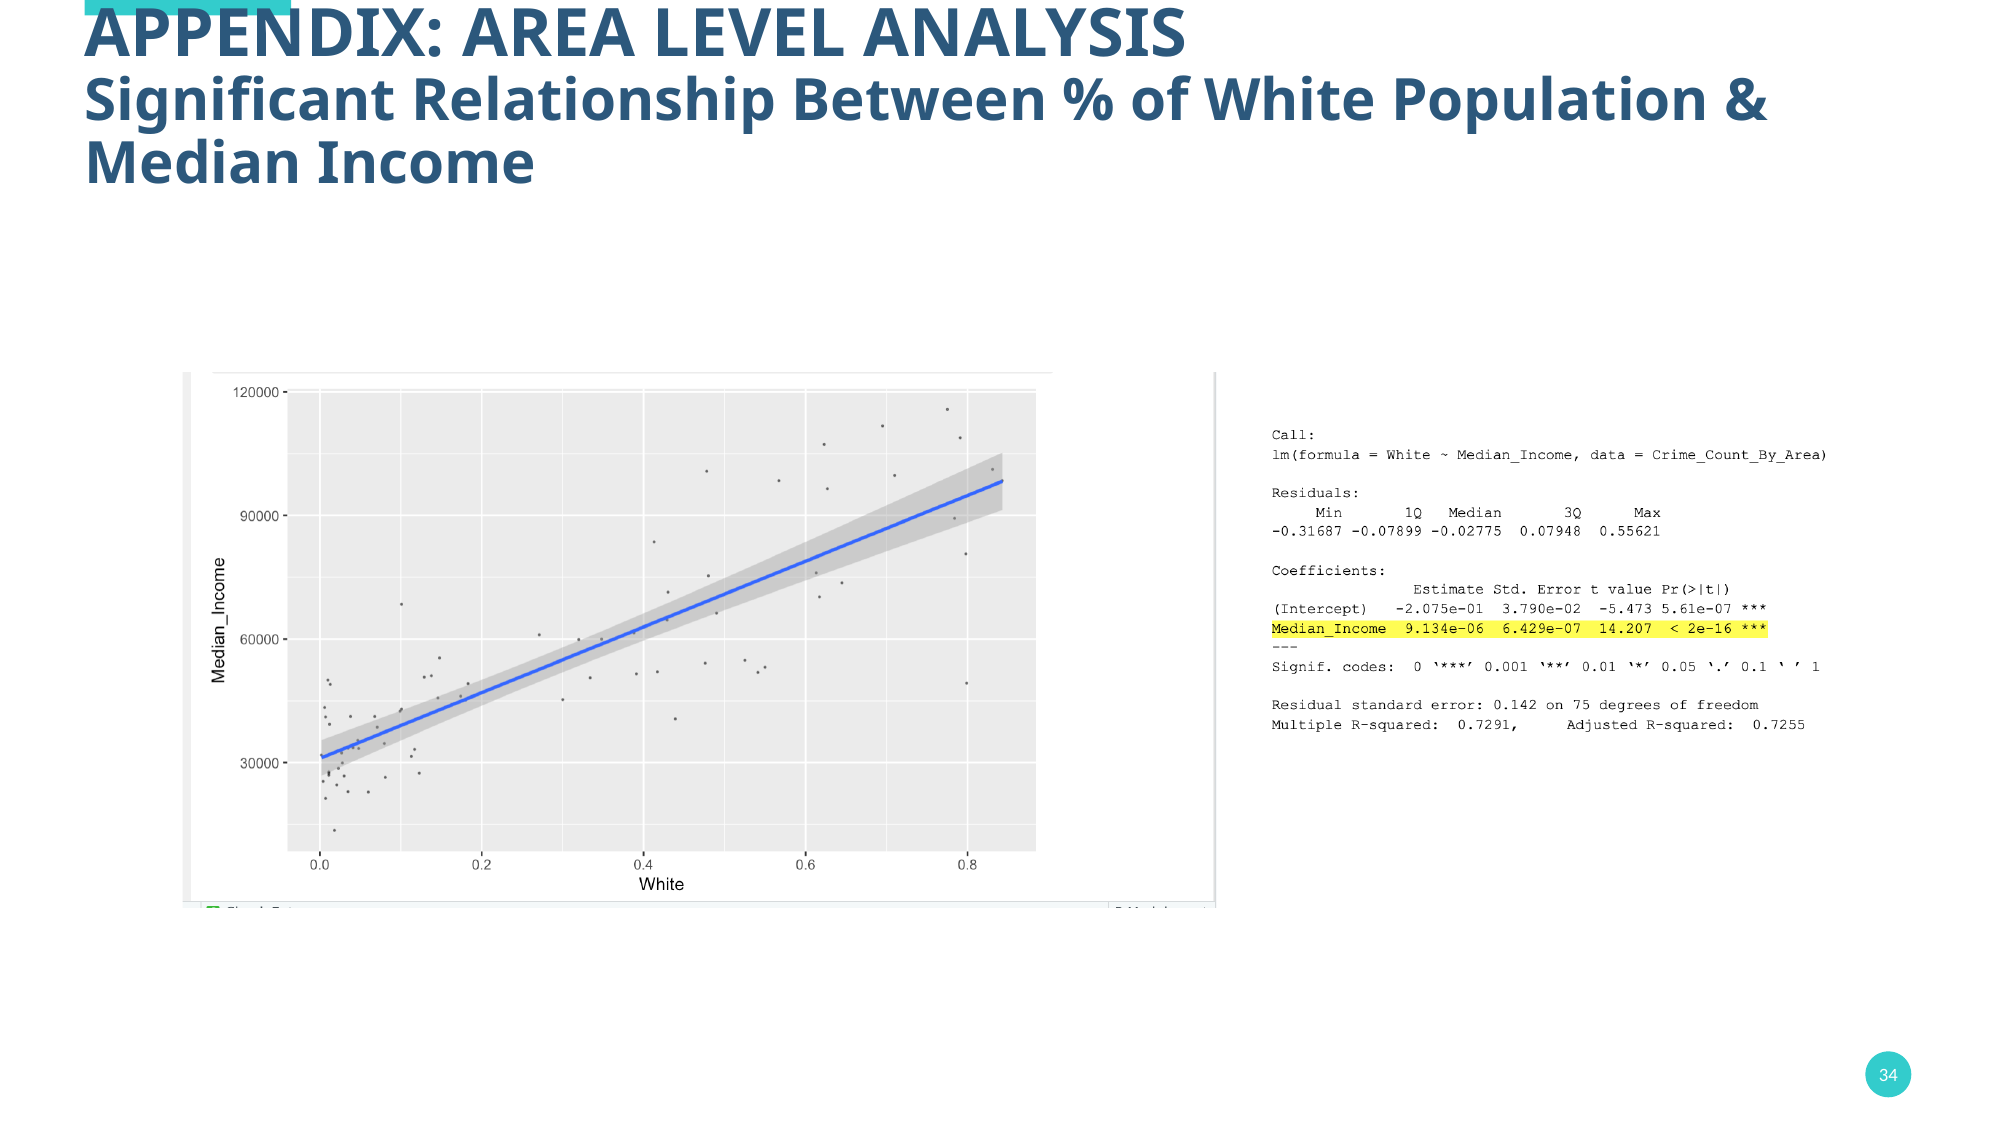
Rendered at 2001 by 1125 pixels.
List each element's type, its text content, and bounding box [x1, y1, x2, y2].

title APPENDIX: AREA LEVEL ANALYSIS Significant Relationship Between % of White Population & Median Income [84, 40, 2000, 197]
slide_number ‹#› [1864, 1059, 1913, 1090]
picture [182, 371, 1218, 908]
picture [1253, 418, 1903, 757]
